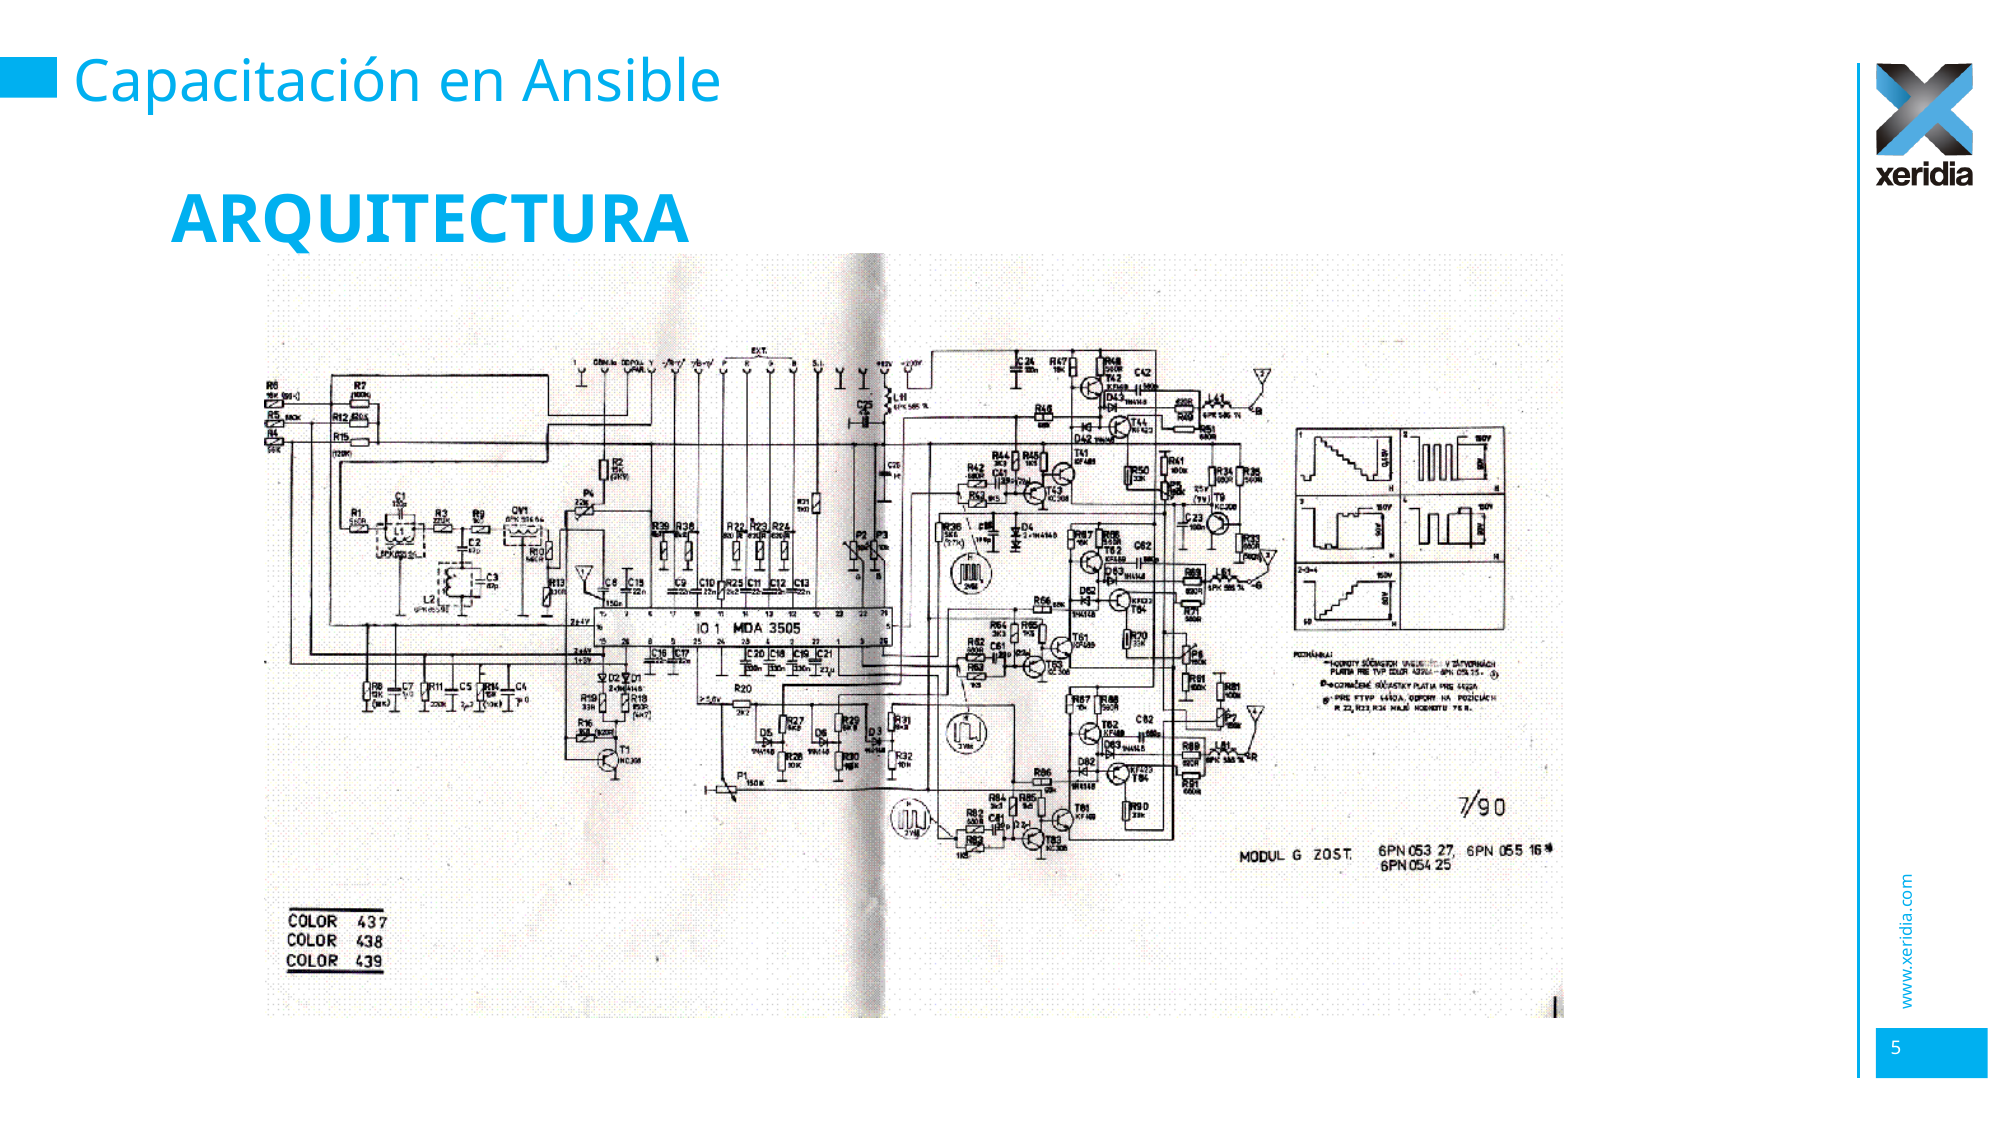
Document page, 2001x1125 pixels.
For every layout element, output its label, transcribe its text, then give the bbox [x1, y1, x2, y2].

picture [1875, 63, 1973, 186]
title Capacitación en Ansible [59, 58, 1839, 202]
picture [264, 253, 1564, 1018]
text_box ARQUITECTURA [157, 128, 705, 264]
text_box [129, 217, 1819, 1022]
